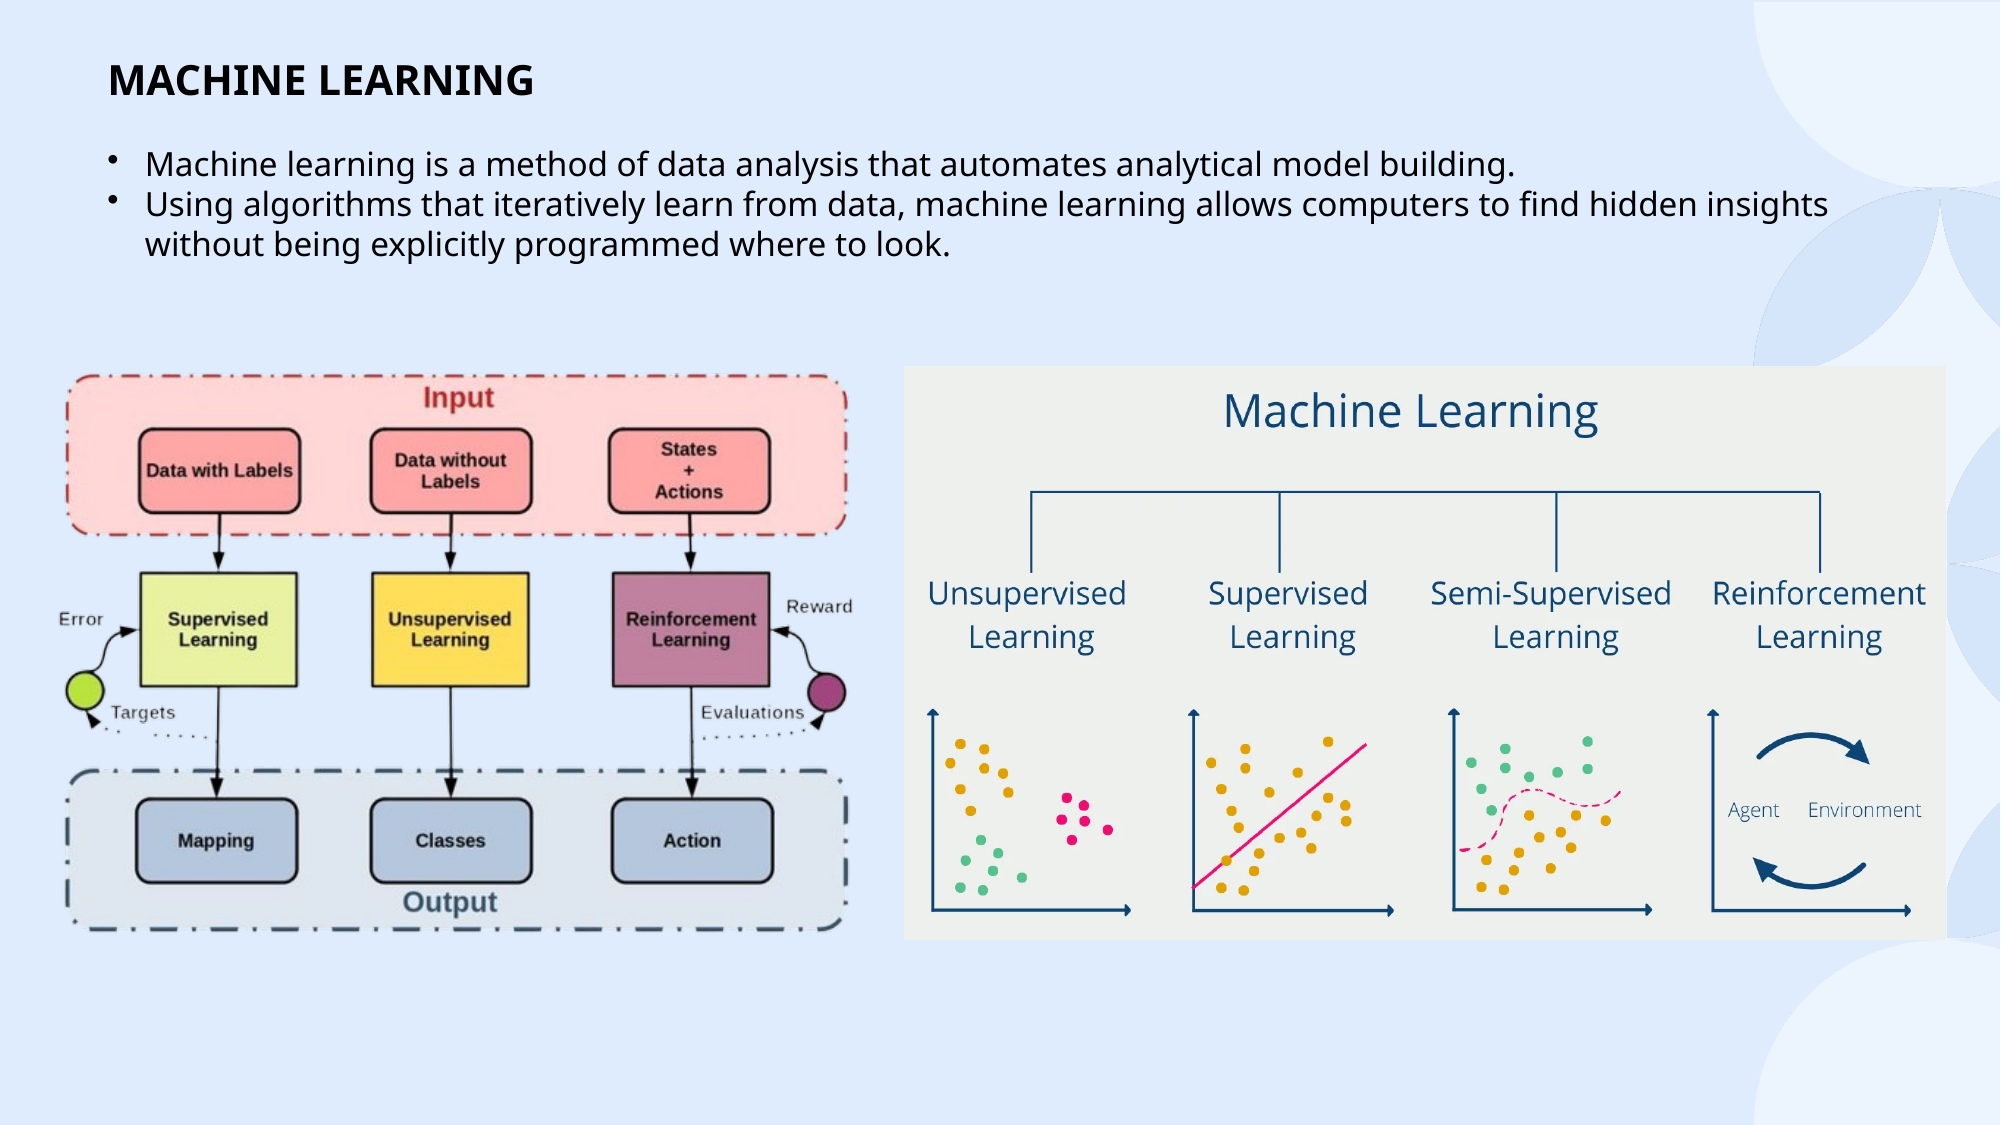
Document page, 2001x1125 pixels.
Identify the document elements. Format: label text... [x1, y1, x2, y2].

picture [19, 338, 891, 966]
text_box MACHINE LEARNING Machine learning is a method of data analysis that automates analytical model building. Using algorithms that iteratively learn from data, machine learning allows computers to find hidden insights without being explicitly programmed where to look. [92, 46, 1910, 316]
picture [904, 2, 2000, 1125]
